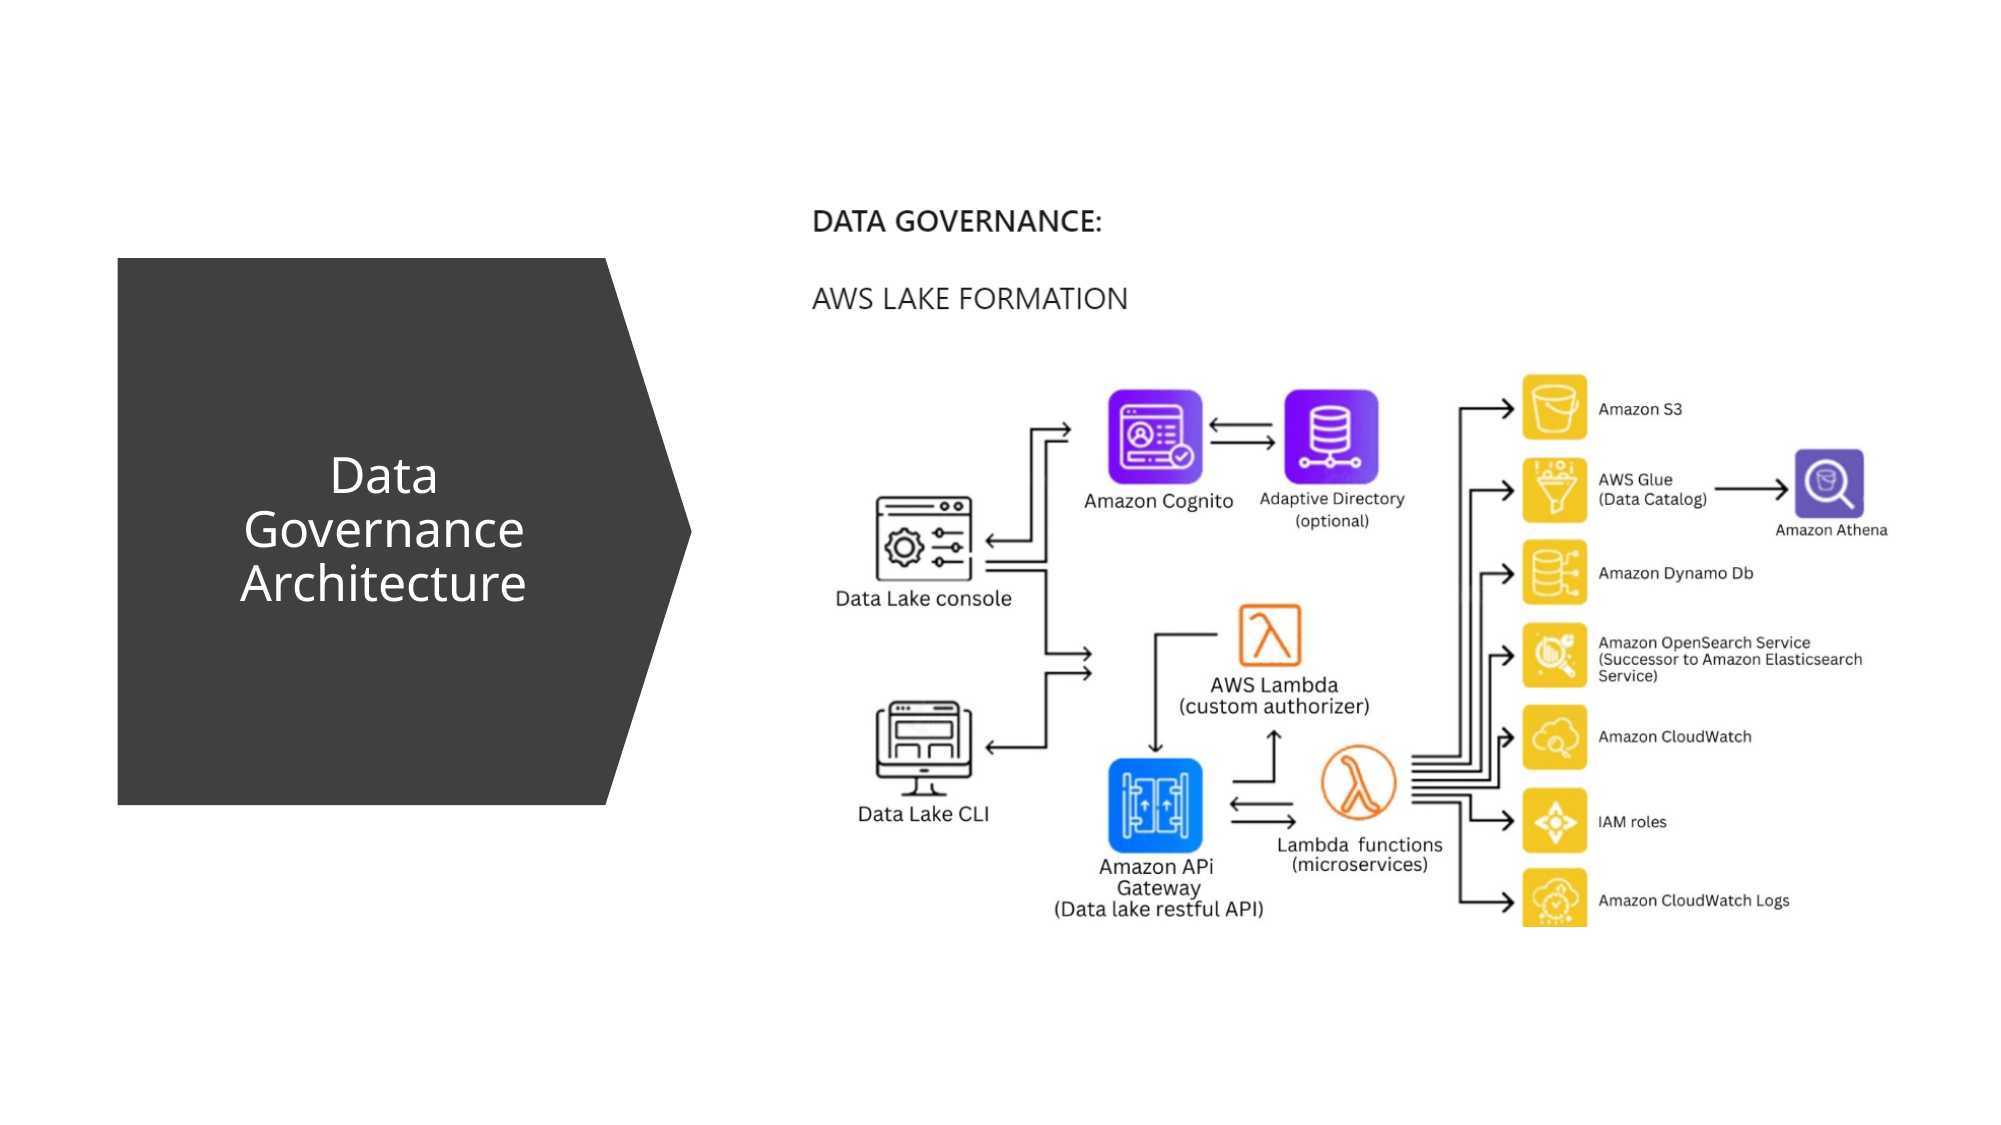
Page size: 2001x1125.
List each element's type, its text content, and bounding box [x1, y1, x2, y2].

picture [796, 198, 1923, 927]
title Data Governance Architecture [168, 322, 601, 741]
text_box [116, 257, 693, 807]
